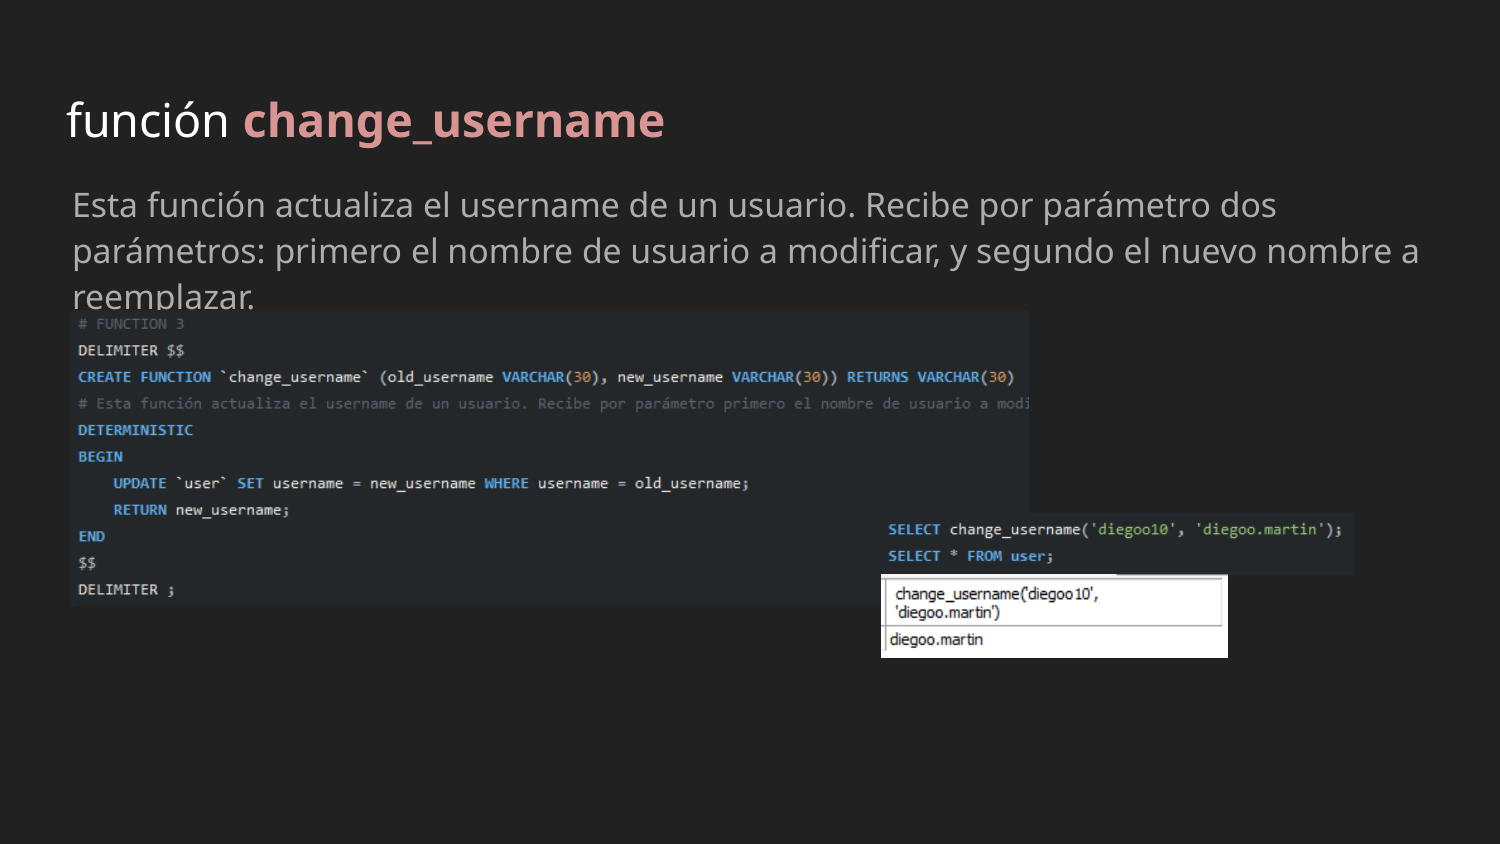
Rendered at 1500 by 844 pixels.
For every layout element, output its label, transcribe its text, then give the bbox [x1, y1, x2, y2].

title Esta función actualiza el username de un usuario. Recibe por parámetro dos parámetros: primero el nombre de usuario a modificar, y segundo el nuevo nombre a reemplazar. [57, 166, 1455, 382]
picture [70, 310, 1353, 658]
title función change_username [51, 72, 1449, 167]
